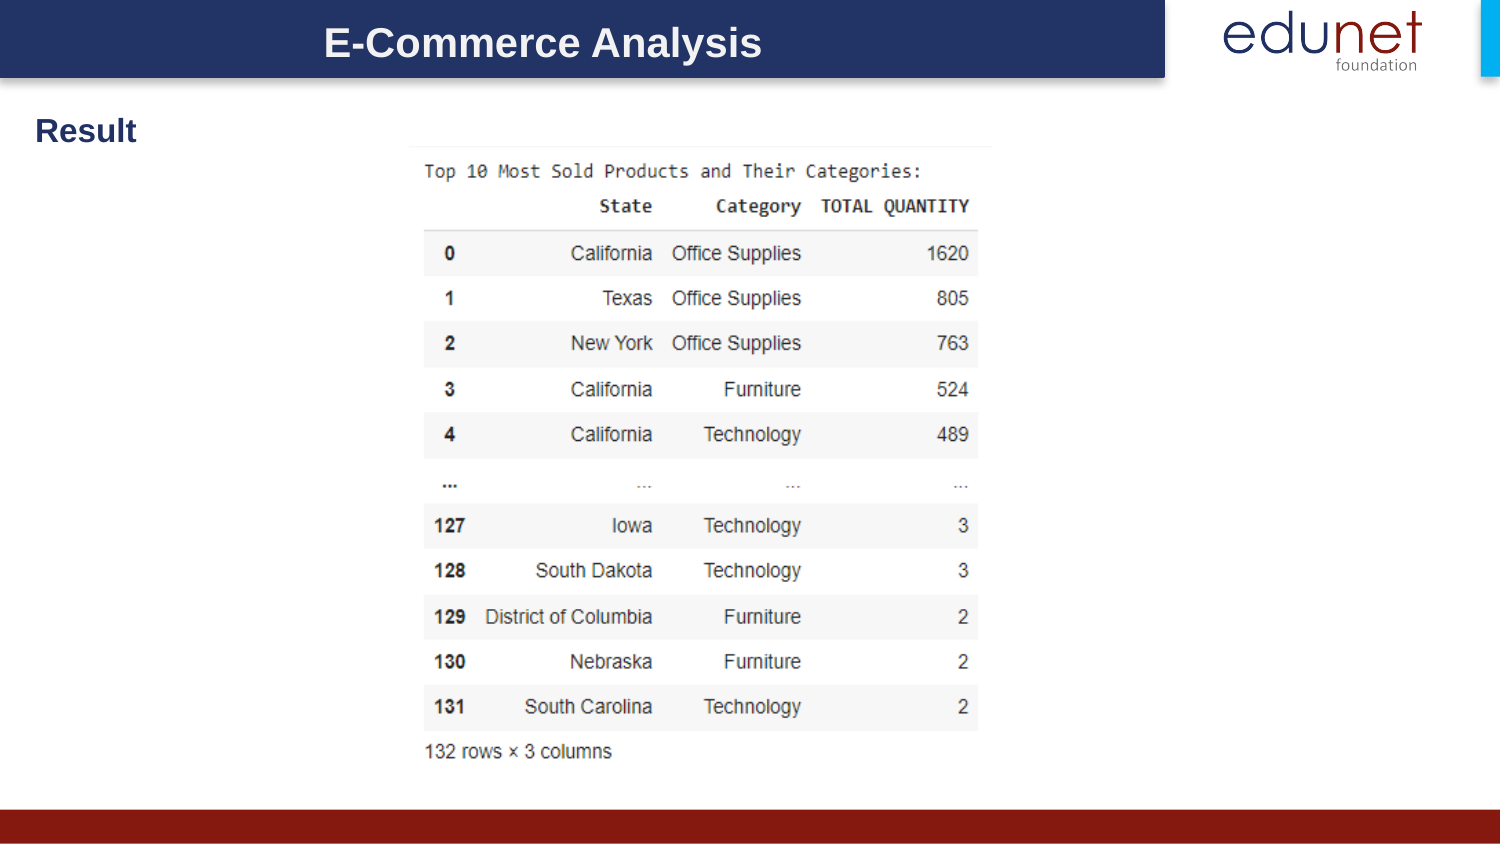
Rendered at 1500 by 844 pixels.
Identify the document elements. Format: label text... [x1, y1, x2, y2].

text_box Result [20, 94, 750, 147]
text_box E-Commerce Analysis [19, 7, 1068, 75]
picture [409, 146, 992, 776]
picture [1219, 8, 1424, 75]
